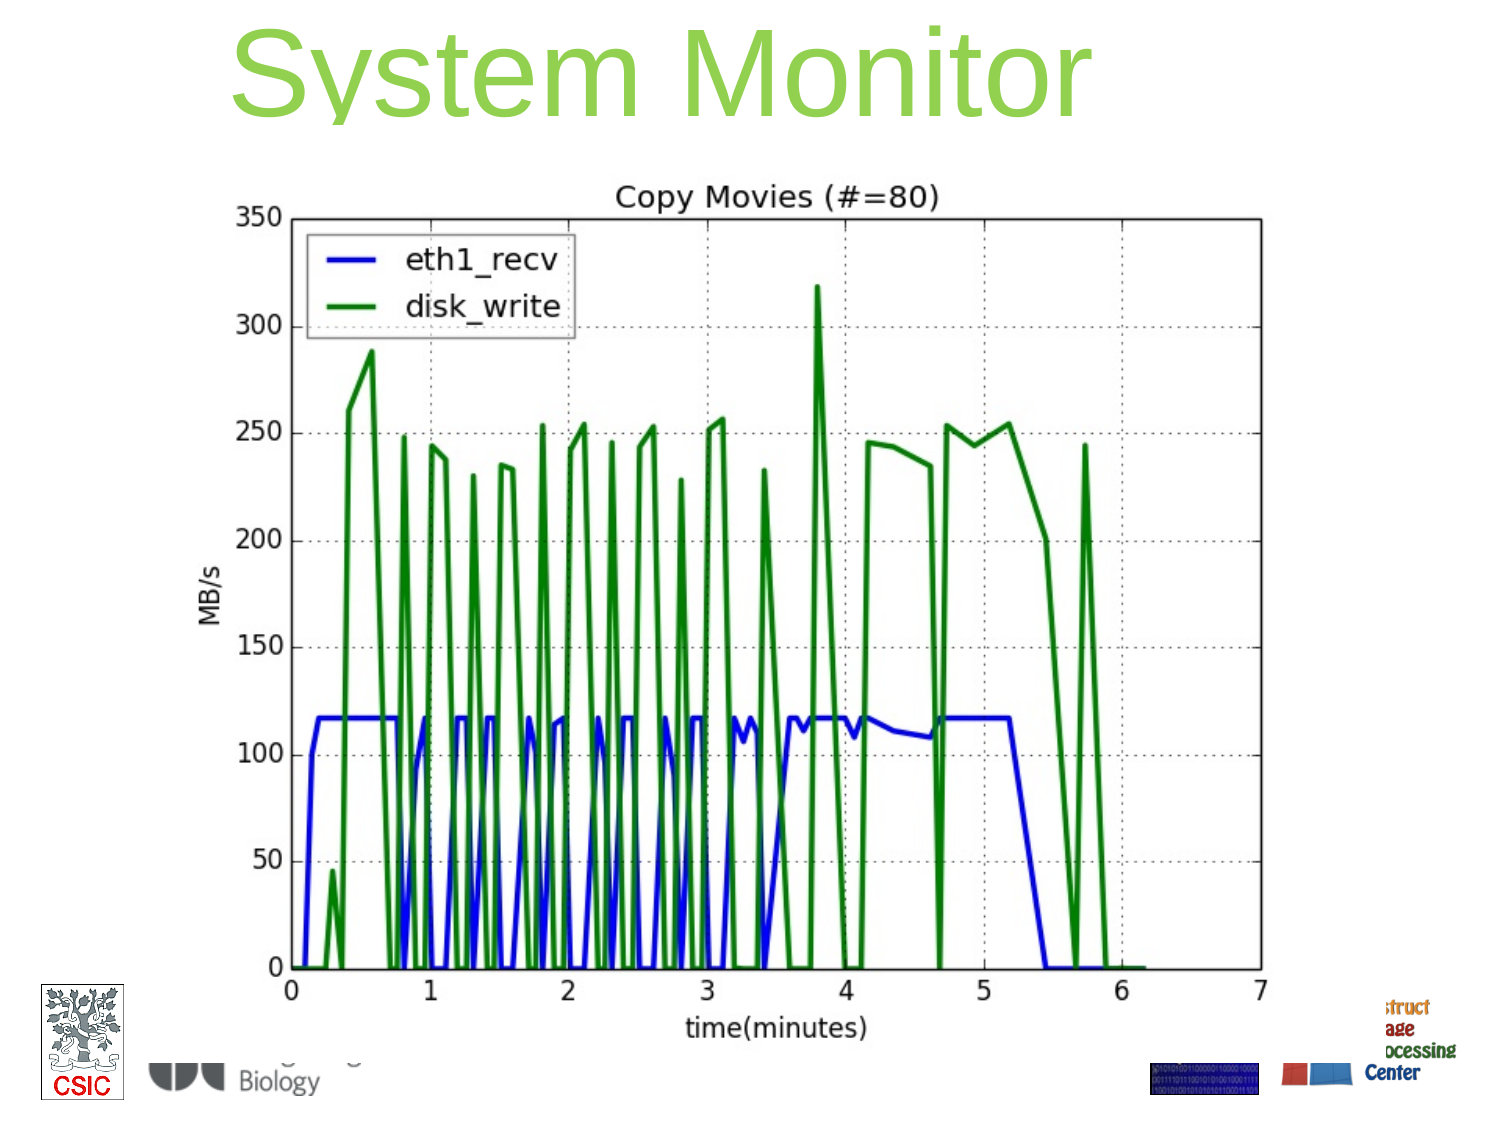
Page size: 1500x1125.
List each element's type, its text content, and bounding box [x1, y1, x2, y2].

picture [135, 125, 1471, 1096]
picture [41, 984, 124, 1100]
text_box System Monitor [88, 0, 1235, 185]
